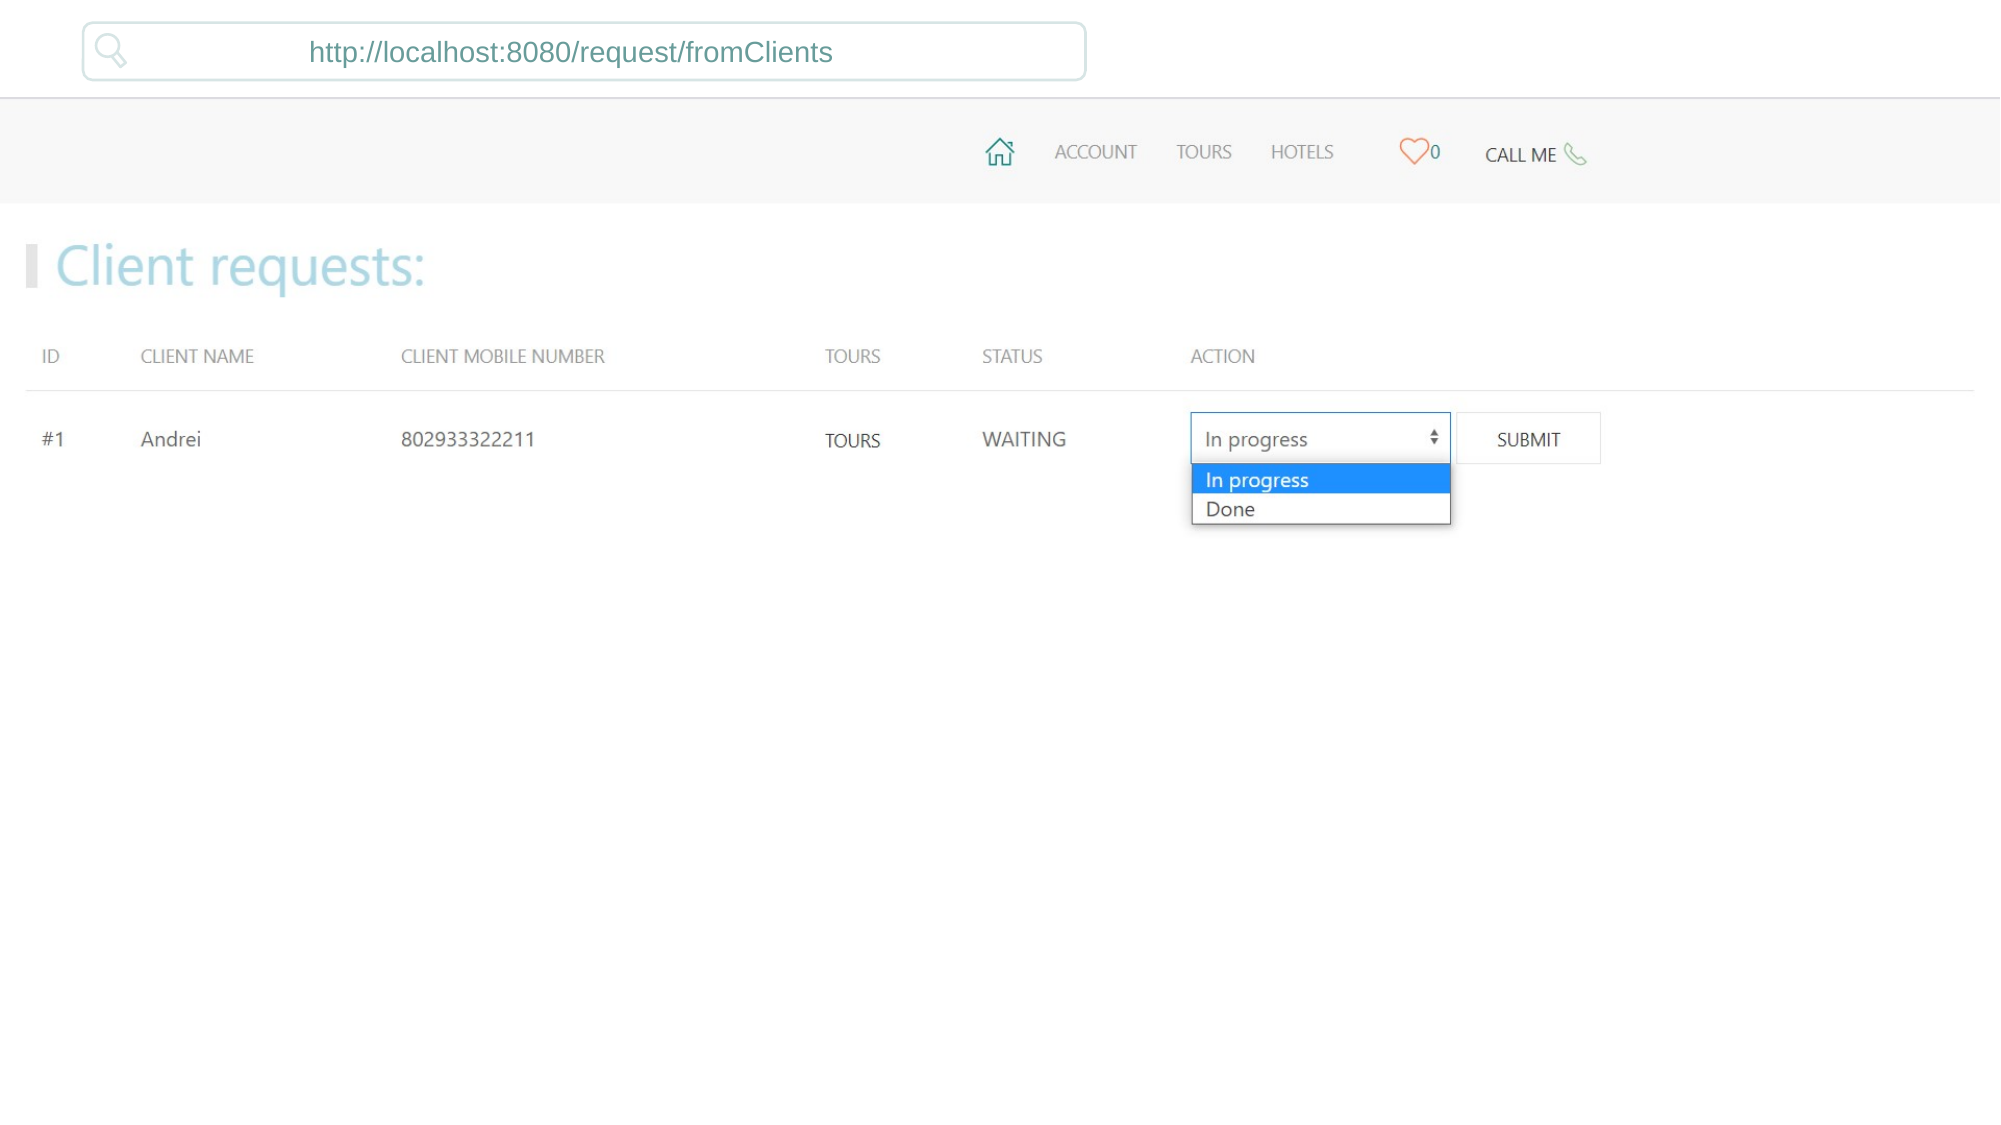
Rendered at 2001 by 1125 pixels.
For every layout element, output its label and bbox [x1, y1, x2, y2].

text_box [82, 22, 1086, 81]
picture [0, 97, 2000, 1041]
